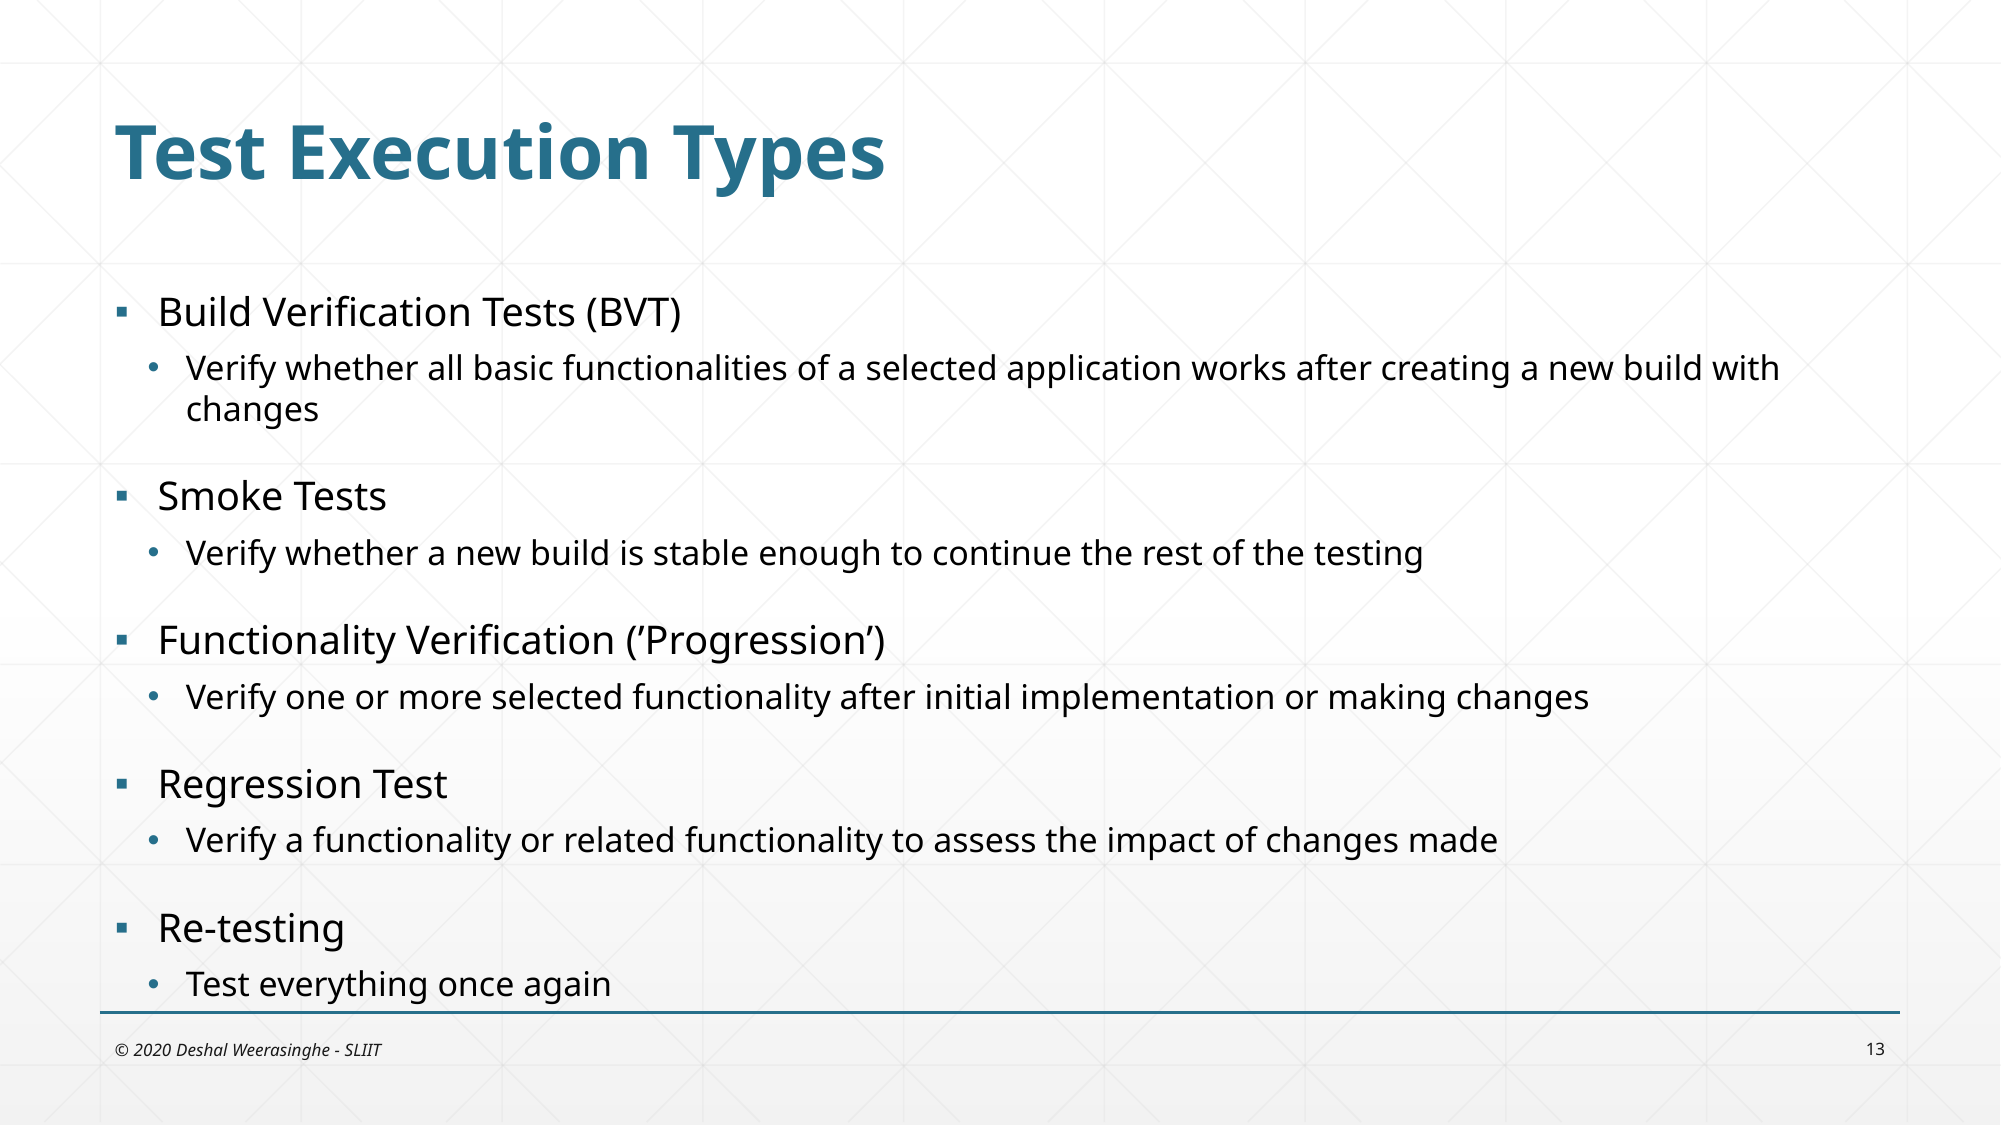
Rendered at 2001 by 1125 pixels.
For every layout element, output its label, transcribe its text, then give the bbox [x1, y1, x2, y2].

footer © 2020 Deshal Weerasinghe - SLIIT [99, 1031, 1106, 1069]
list Build Verification Tests (BVT) Verify whether all basic functionalities of a selected application works after creating a new build with changes Smoke Tests Verify whether a new build is stable enough to continue the rest of the testing Functionality Verification (’Progression’) Verify one or more selected functionality after initial implementation or making changes Regression Test Verify a functionality or related functionality to assess the impact of changes made Re-testing Test everything once again [99, 255, 1908, 1016]
title Test Execution Types [99, 82, 1908, 229]
slide_number 13 [1749, 1031, 1901, 1069]
